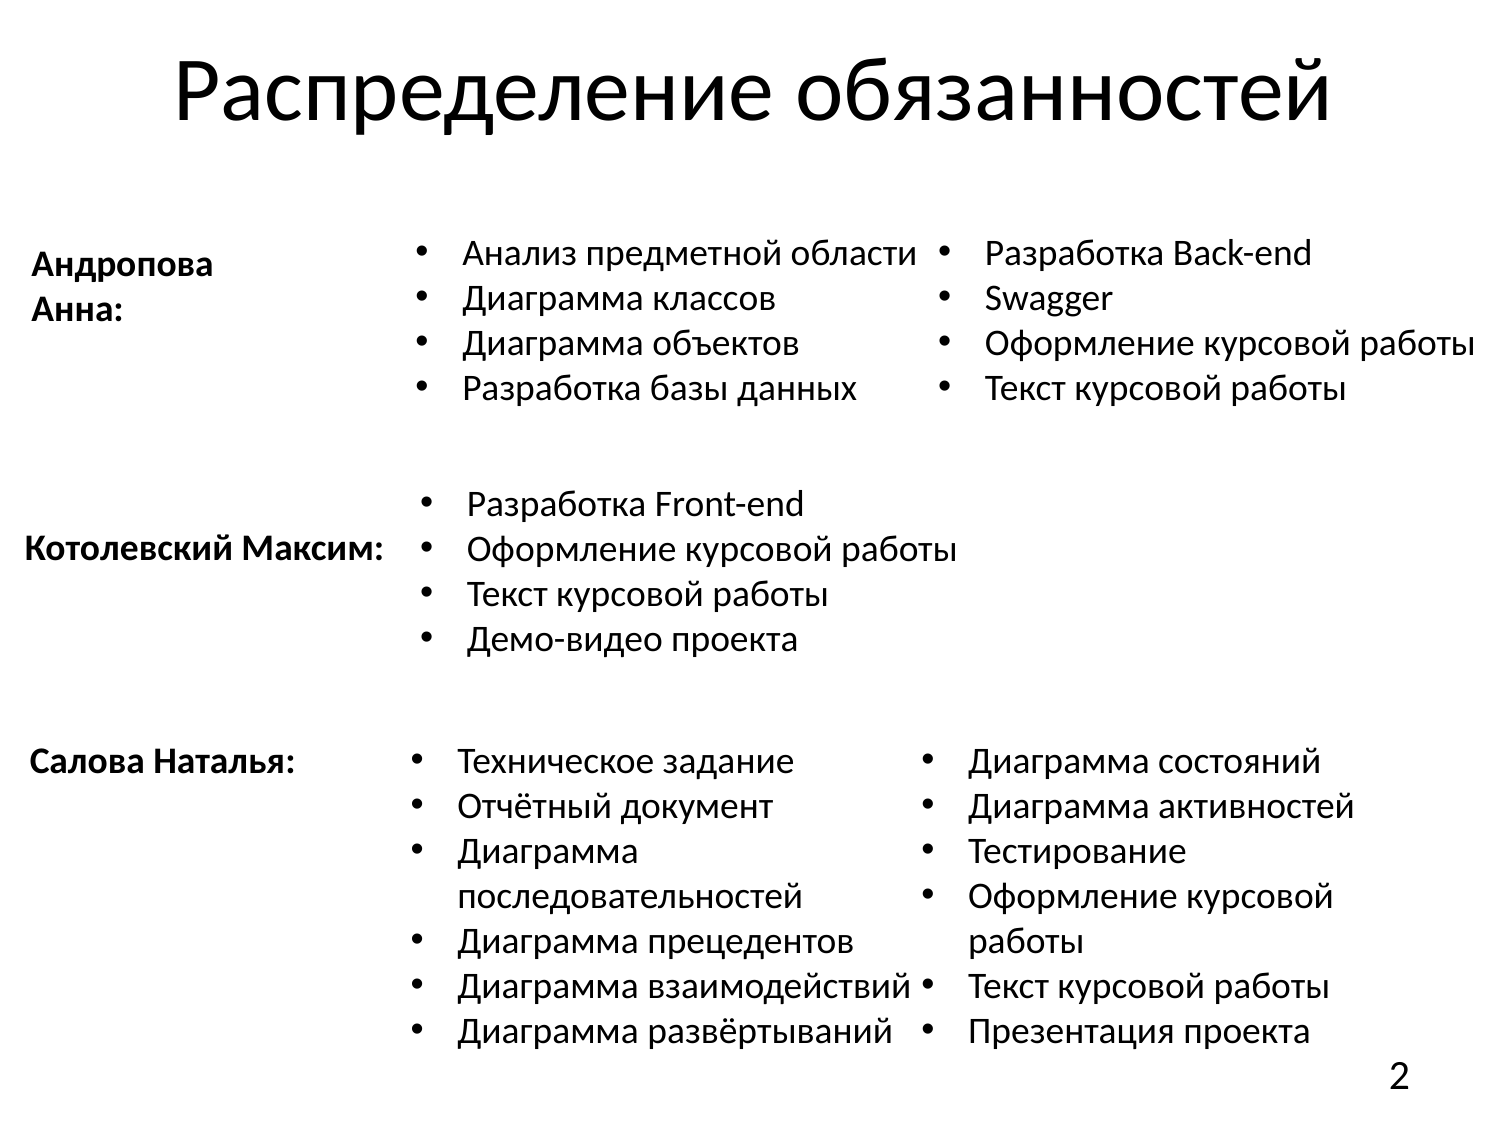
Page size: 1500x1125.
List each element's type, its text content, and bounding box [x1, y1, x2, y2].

text_box Техническое задание Отчётный документ Диаграмма последовательностей Диаграмма прецедентов Диаграмма взаимодействий Диаграмма развёртываний [395, 728, 906, 1125]
text_box Распределение обязанностей [139, 19, 1369, 148]
text_box Андропова Анна: [16, 231, 318, 382]
text_box Анализ предметной области Диаграмма классов Диаграмма объектов Разработка базы данных [400, 220, 933, 461]
text_box 1 [1074, 1042, 1425, 1103]
text_box Салова Наталья: [15, 728, 312, 789]
text_box Котолевский Максим: [10, 515, 400, 575]
text_box Разработка Back-end Swagger Оформление курсовой работы Текст курсовой работы [933, 220, 1492, 461]
text_box Диаграмма состояний Диаграмма активностей Тестирование Оформление курсовой работы Текст курсовой работы Презентация проекта [906, 728, 1372, 1125]
text_box Разработка Front-end Оформление курсовой работы Текст курсовой работы Демо-видео проекта [405, 471, 974, 728]
